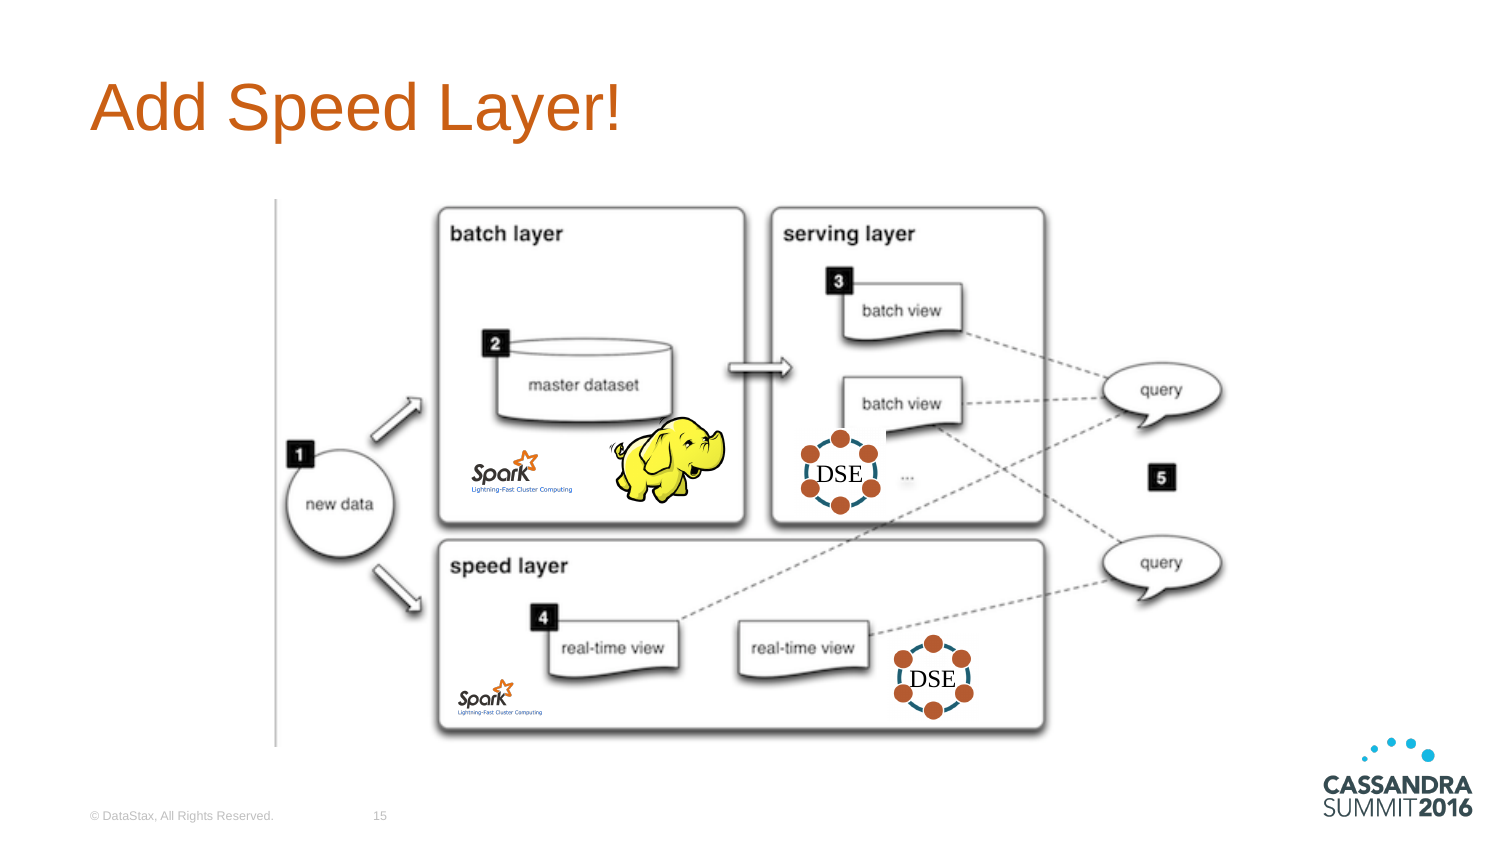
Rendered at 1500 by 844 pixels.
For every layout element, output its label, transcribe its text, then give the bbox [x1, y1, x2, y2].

footer © DataStax, All Rights Reserved. [75, 793, 337, 839]
slide_number 15 [346, 793, 414, 839]
picture [1320, 734, 1475, 819]
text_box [887, 633, 979, 724]
picture [272, 199, 1234, 748]
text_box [794, 428, 886, 519]
title Add Speed Layer! [75, 33, 1425, 175]
